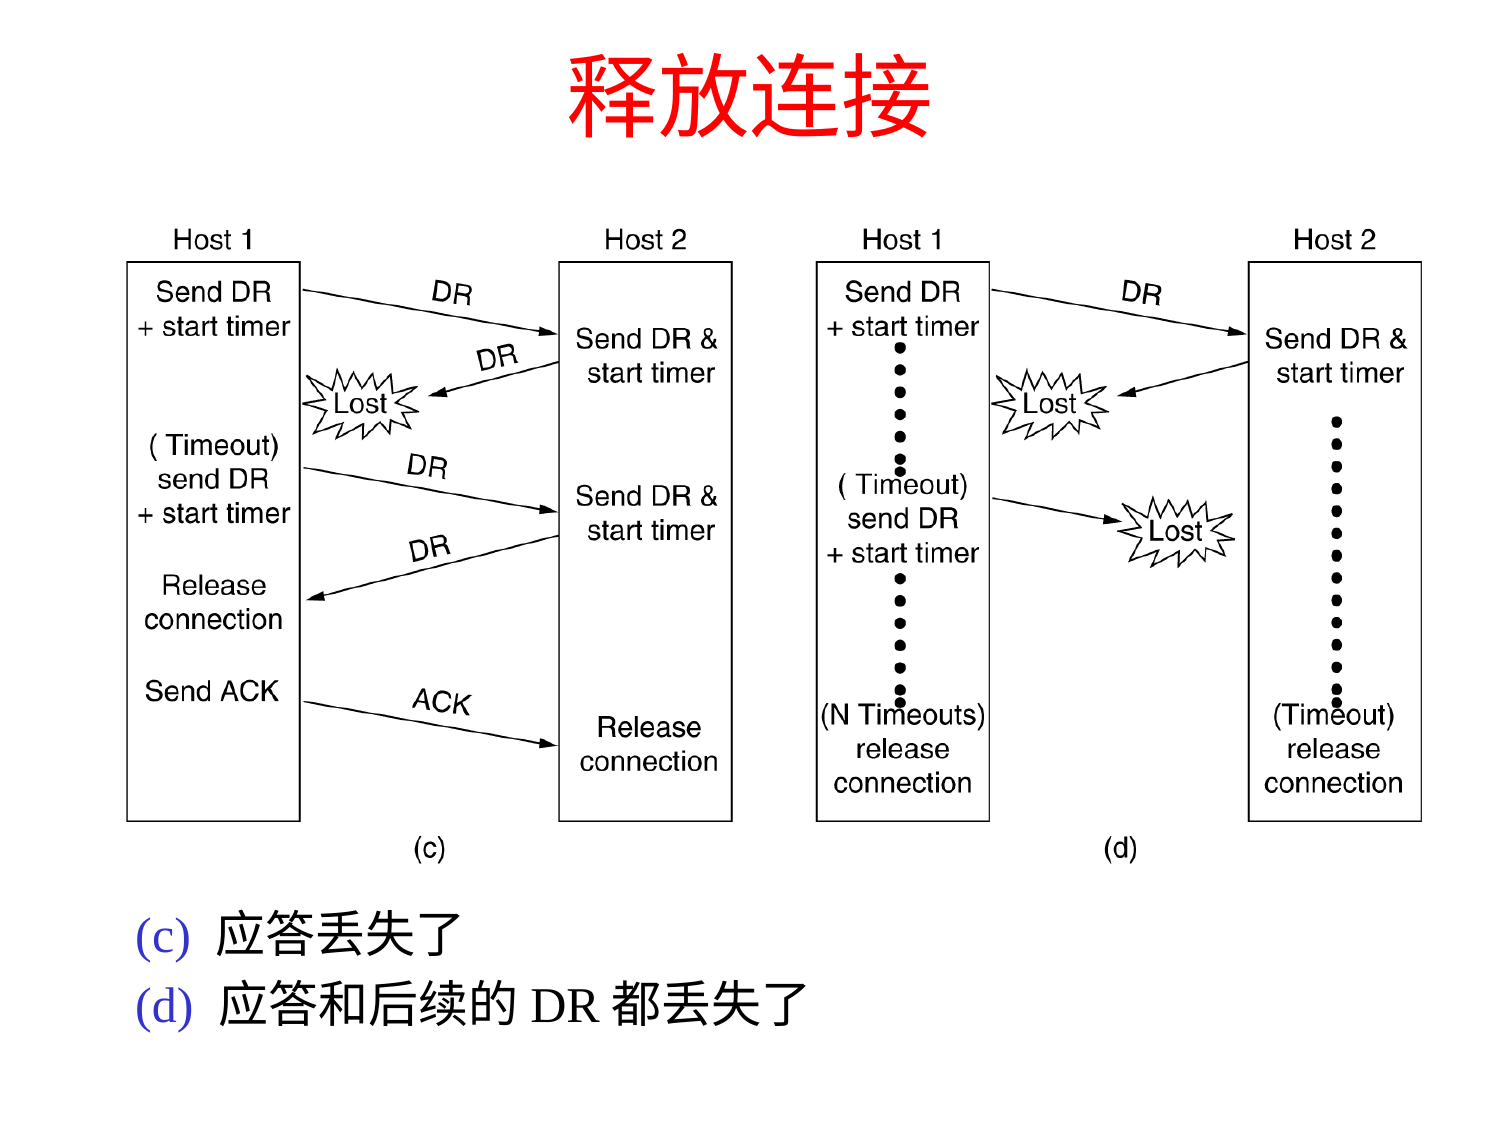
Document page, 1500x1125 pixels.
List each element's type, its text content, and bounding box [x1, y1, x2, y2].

list (c) 应答丢失了 (d) 应答和后续的DR都丢失了 [120, 894, 1456, 1033]
title 释放连接 [0, 0, 1500, 188]
picture [119, 164, 1428, 866]
